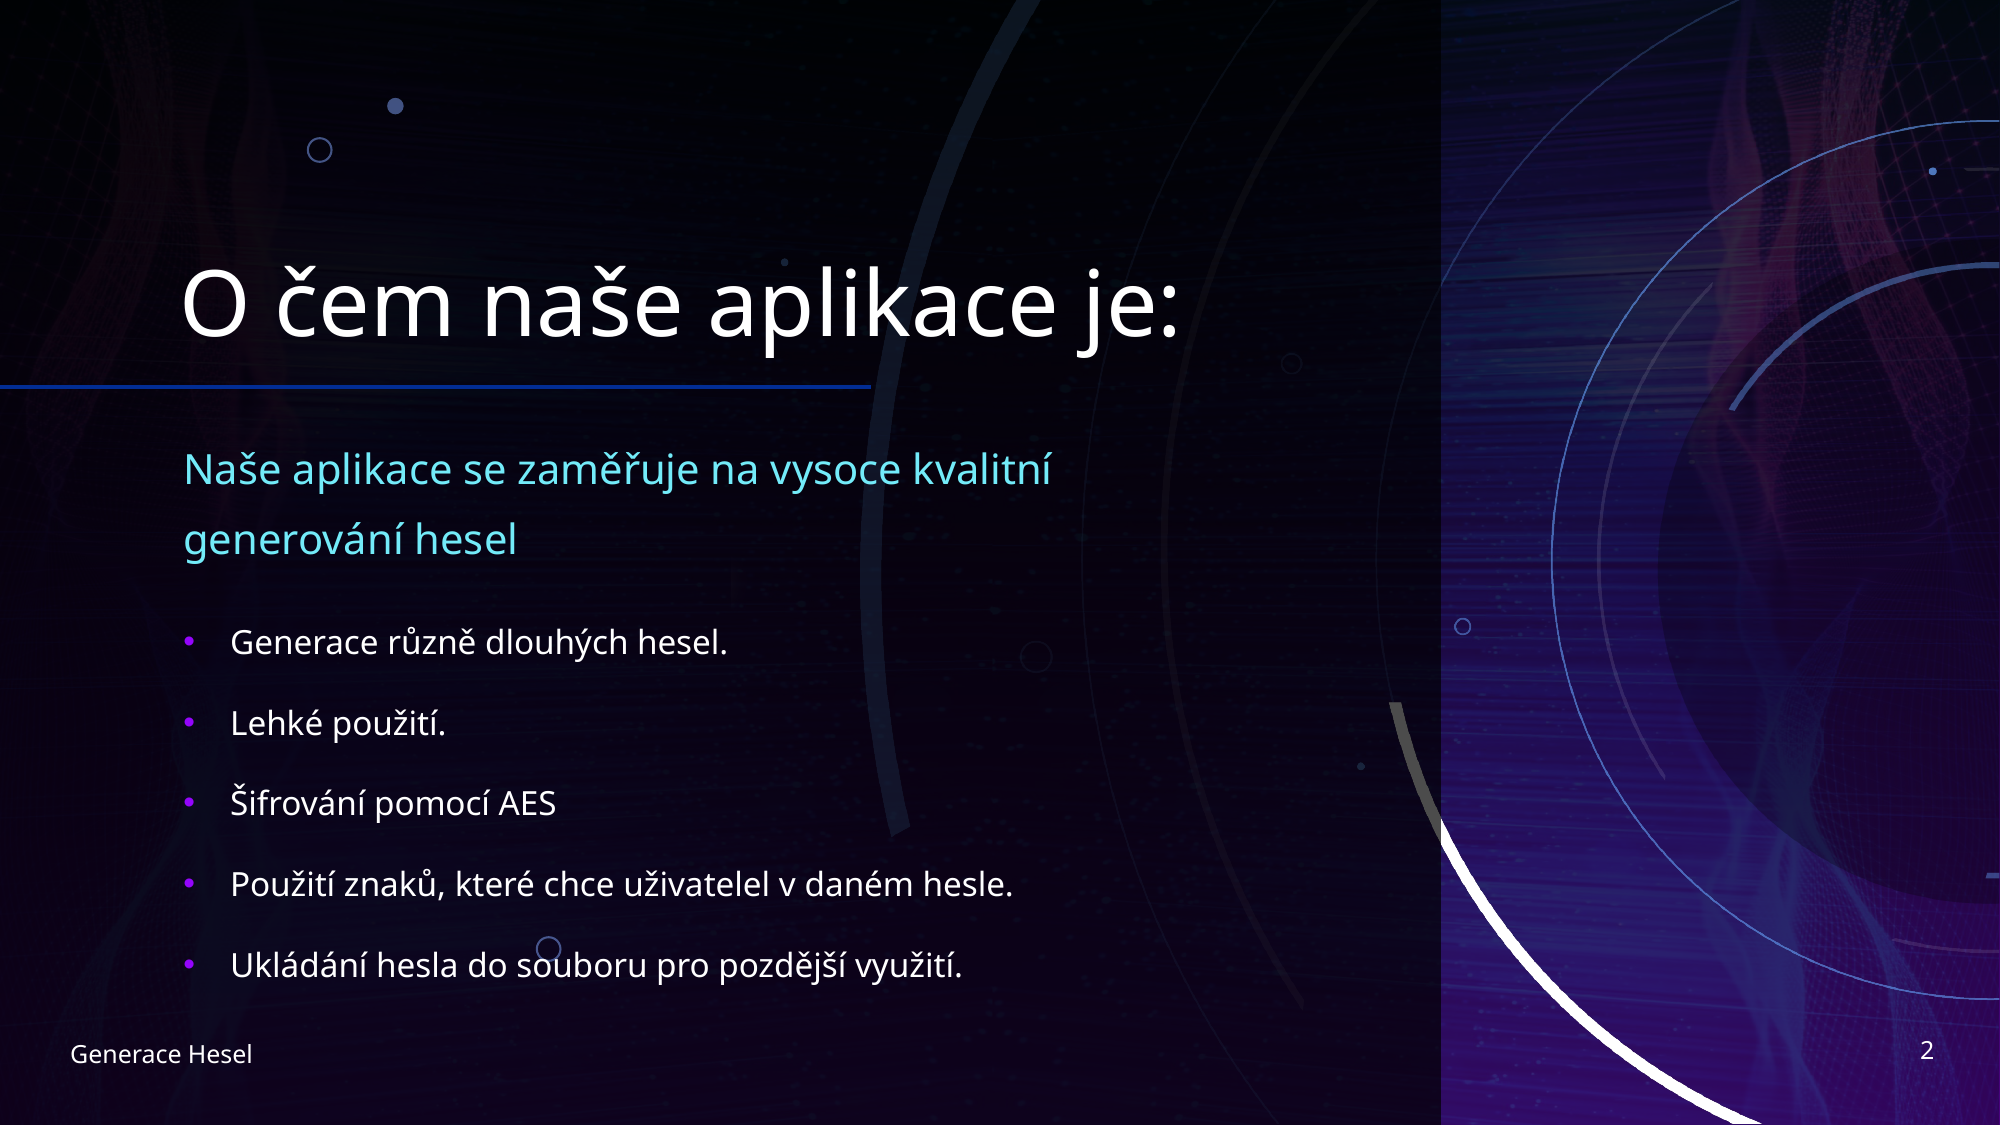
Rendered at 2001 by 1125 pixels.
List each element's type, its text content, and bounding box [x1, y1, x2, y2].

slide_number 2 [1499, 1021, 1950, 1082]
footer Generace Hesel [55, 1023, 731, 1084]
title O čem naše aplikace je: [164, 172, 1299, 364]
list Generace různě dlouhých hesel. Lehké použití. Šifrování pomocí AES Použití znaků, které chce uživatelel v daném hesle. Ukládání hesla do souboru pro pozdější využití. [168, 593, 1299, 962]
list Naše aplikace se zaměřuje na vysoce kvalitní generování hesel [168, 415, 1299, 573]
picture [730, 0, 2000, 1124]
